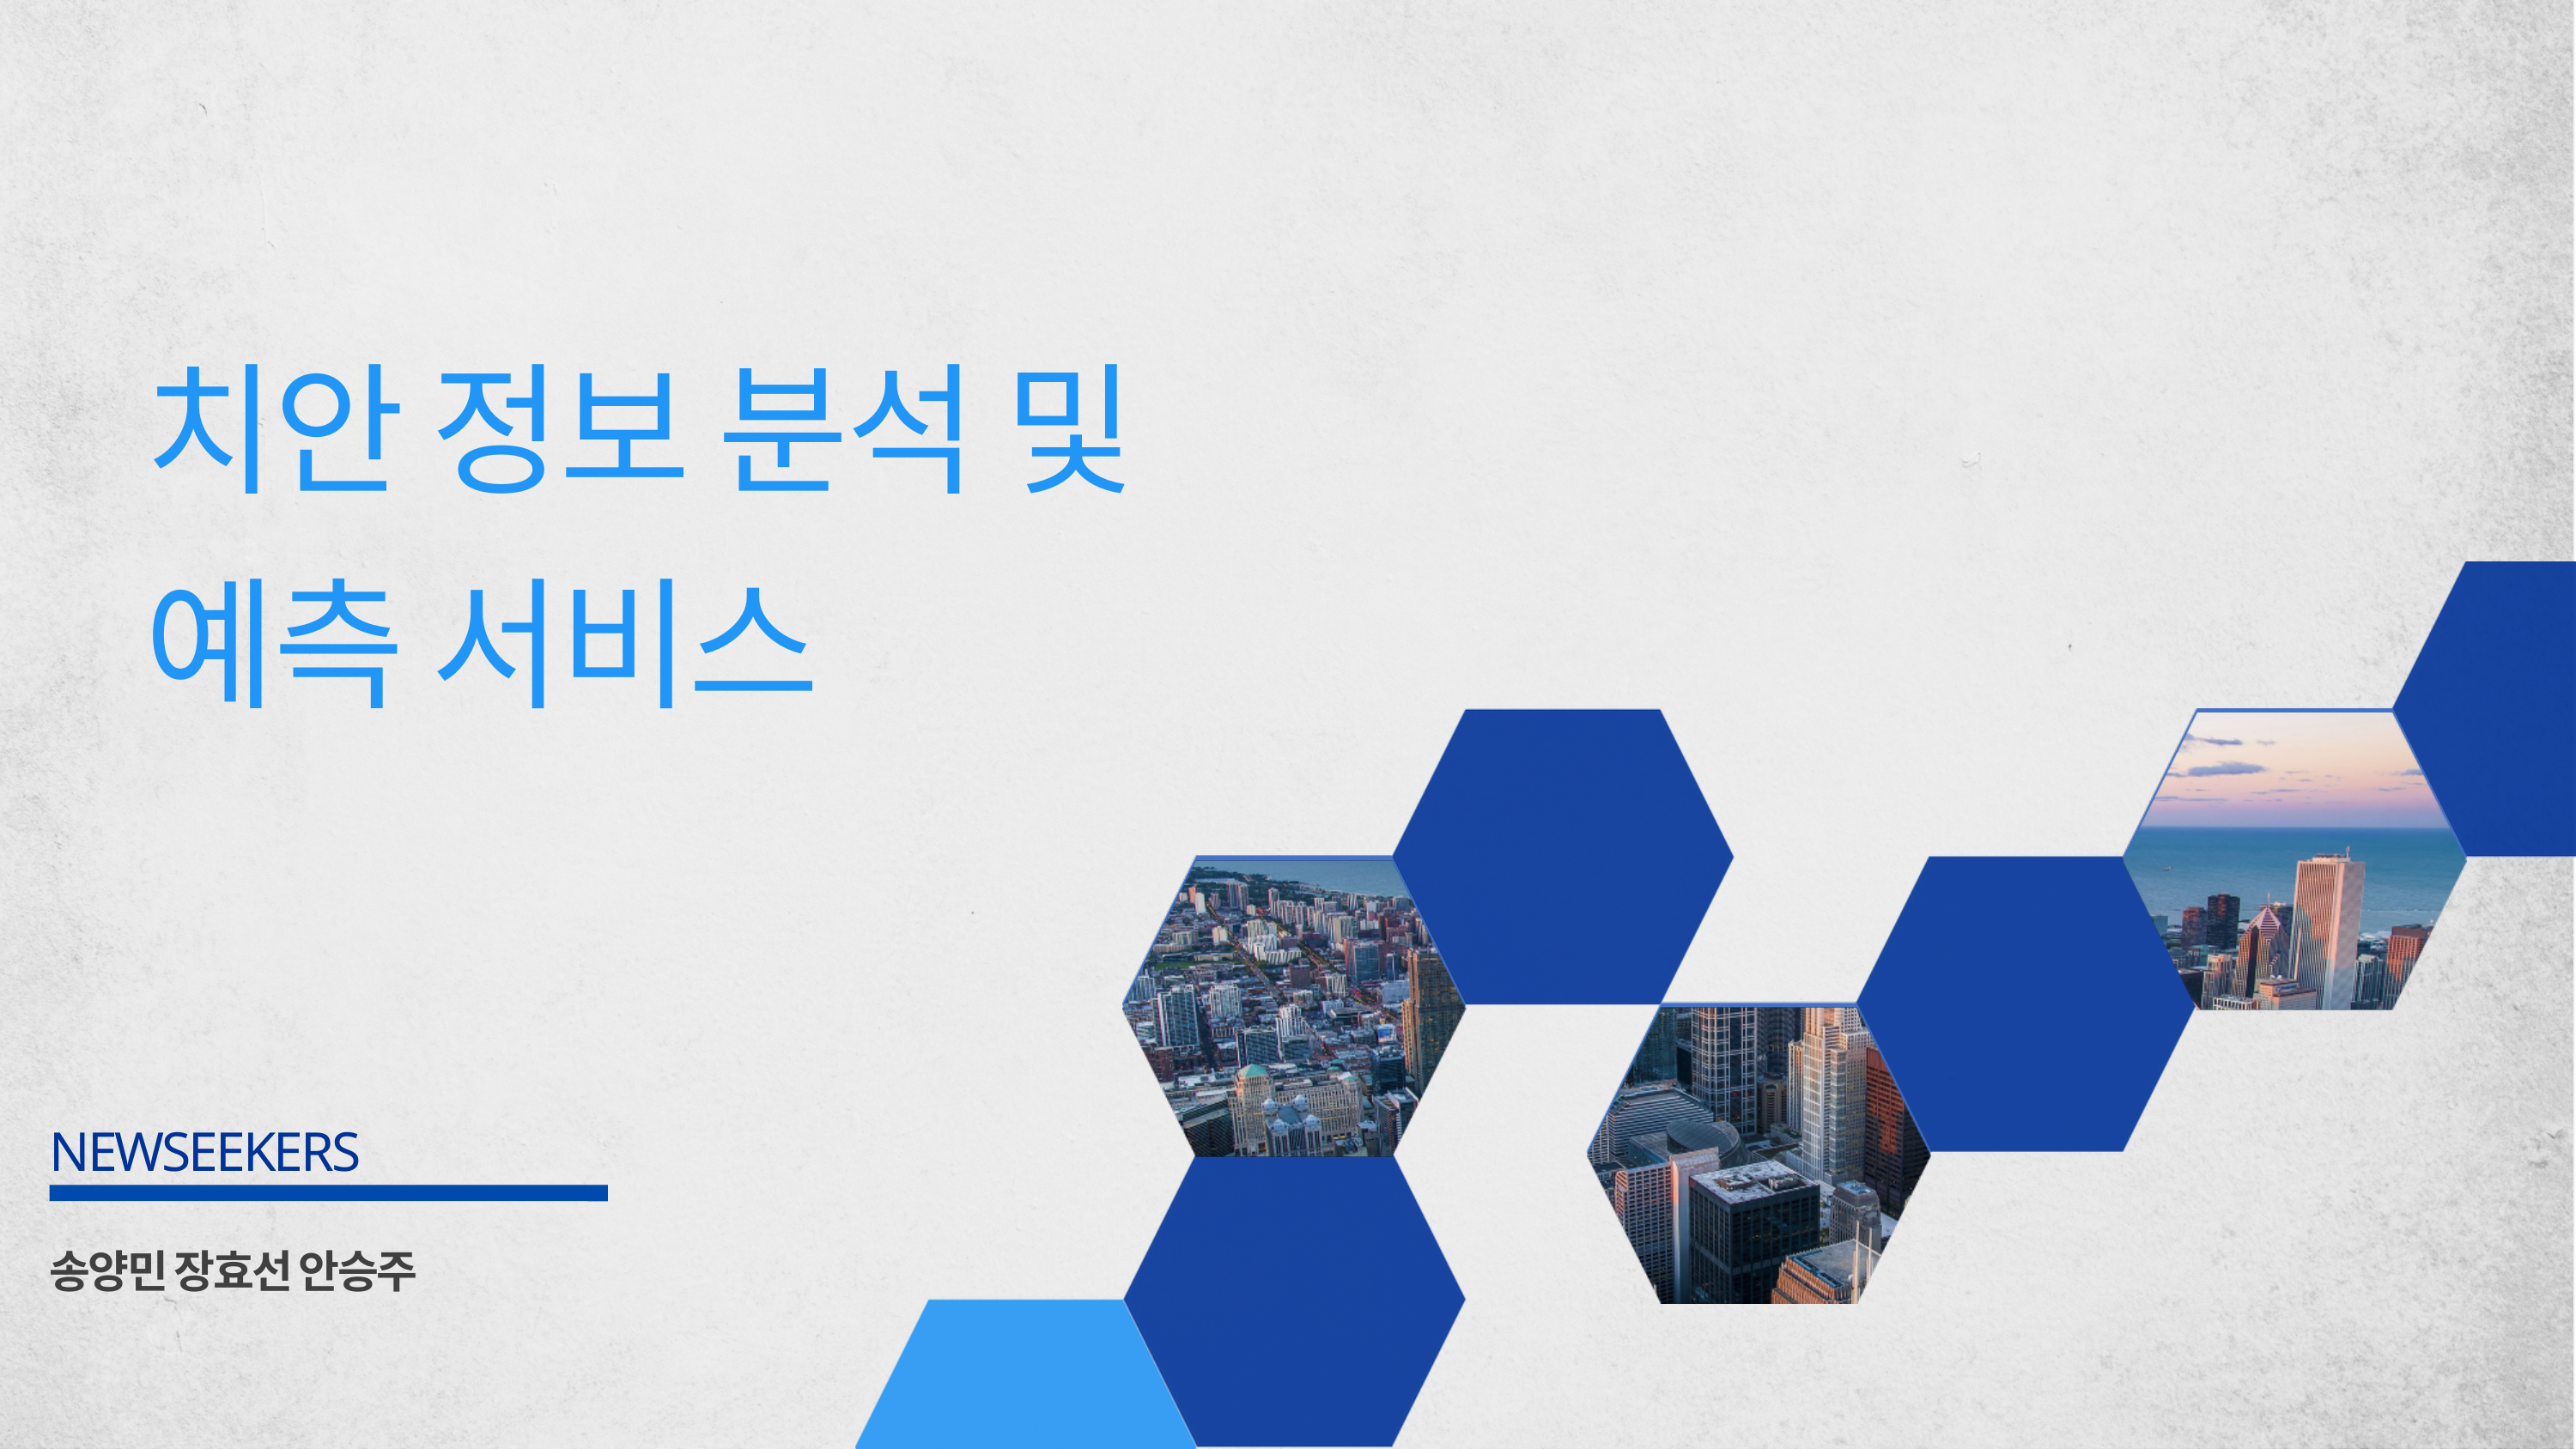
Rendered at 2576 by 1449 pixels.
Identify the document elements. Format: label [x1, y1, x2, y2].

text_box [0, 0, 2575, 1449]
